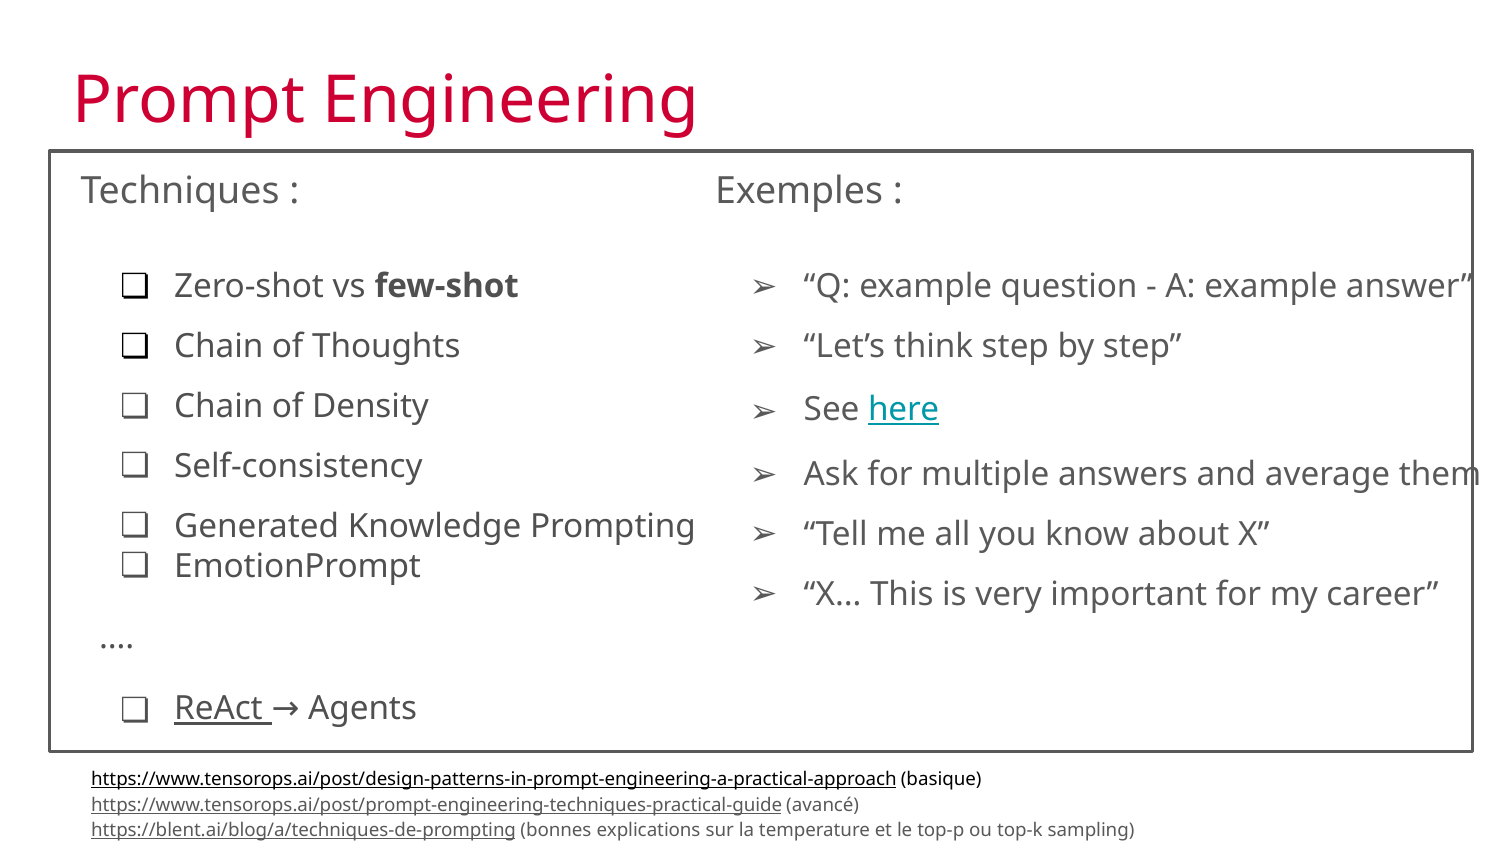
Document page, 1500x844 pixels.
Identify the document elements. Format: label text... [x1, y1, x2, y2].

text_box https://www.tensorops.ai/post/design-patterns-in-prompt-engineering-a-practical-approach (basique) https://www.tensorops.ai/post/prompt-engineering-techniques-practical-guide (avancé) https://blent.ai/blog/a/techniques-de-prompting (bonnes explications sur la temperature et le top-p ou top-k sampling) [76, 751, 1234, 844]
title Prompt Engineering [72, 56, 1428, 136]
text_box [49, 150, 1473, 752]
text_box Exemples : [807, 150, 1442, 226]
text_box “Q: example question - A: example answer” “Let’s think step by step” See here Ask for multiple answers and average them “Tell me all you know about X” “X… This is very important for my career” [713, 229, 1500, 687]
text_box Techniques : [65, 150, 807, 226]
text_box Zero-shot vs few-shot Chain of Thoughts Chain of Density Self-consistency Generated Knowledge Prompting EmotionPrompt …. ReAct → Agents [84, 229, 714, 747]
